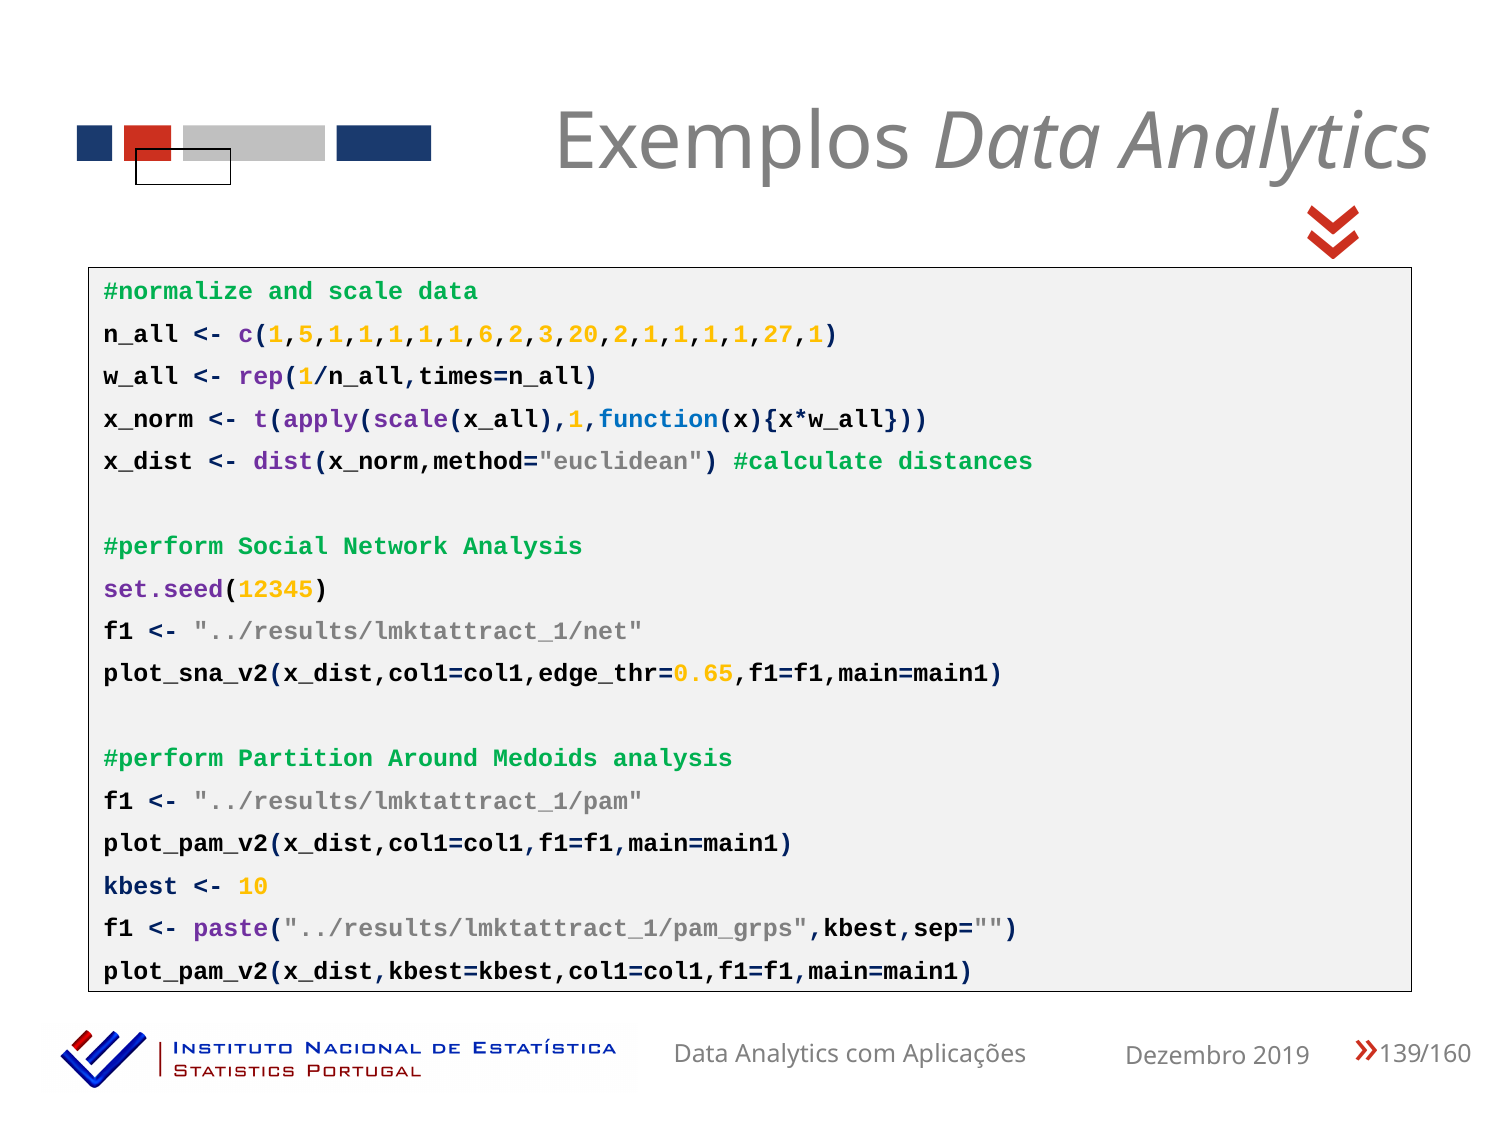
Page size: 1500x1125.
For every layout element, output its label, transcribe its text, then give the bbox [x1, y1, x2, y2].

text_box Exemplos Data Analytics [454, 66, 1447, 207]
text_box 139 [1364, 1029, 1447, 1075]
text_box #normalize and scale data n_all <- c(1,5,1,1,1,1,1,6,2,3,20,2,1,1,1,1,27,1) w_all <- rep(1/n_all,times=n_all) x_norm <- t(apply(scale(x_all),1,function(x){x*w_all})) x_dist <- dist(x_norm,method="euclidean") #calculate distances #perform Social Network Analysis set.seed(12345) f1 <- "../results/lmktattract_1/net" plot_sna_v2(x_dist,col1=col1,edge_thr=0.65,f1=f1,main=main1) #perform Partition Around Medoids analysis f1 <- "../results/lmktattract_1/pam" plot_pam_v2(x_dist,col1=col1,f1=f1,main=main1) kbest <- 10 f1 <- paste("../results/lmktattract_1/pam_grps",kbest,sep="") plot_pam_v2(x_dist,kbest=kbest,col1=col1,f1=f1,main=main1) [88, 267, 1412, 992]
picture [41, 1023, 638, 1093]
text_box « [1234, 207, 1400, 267]
